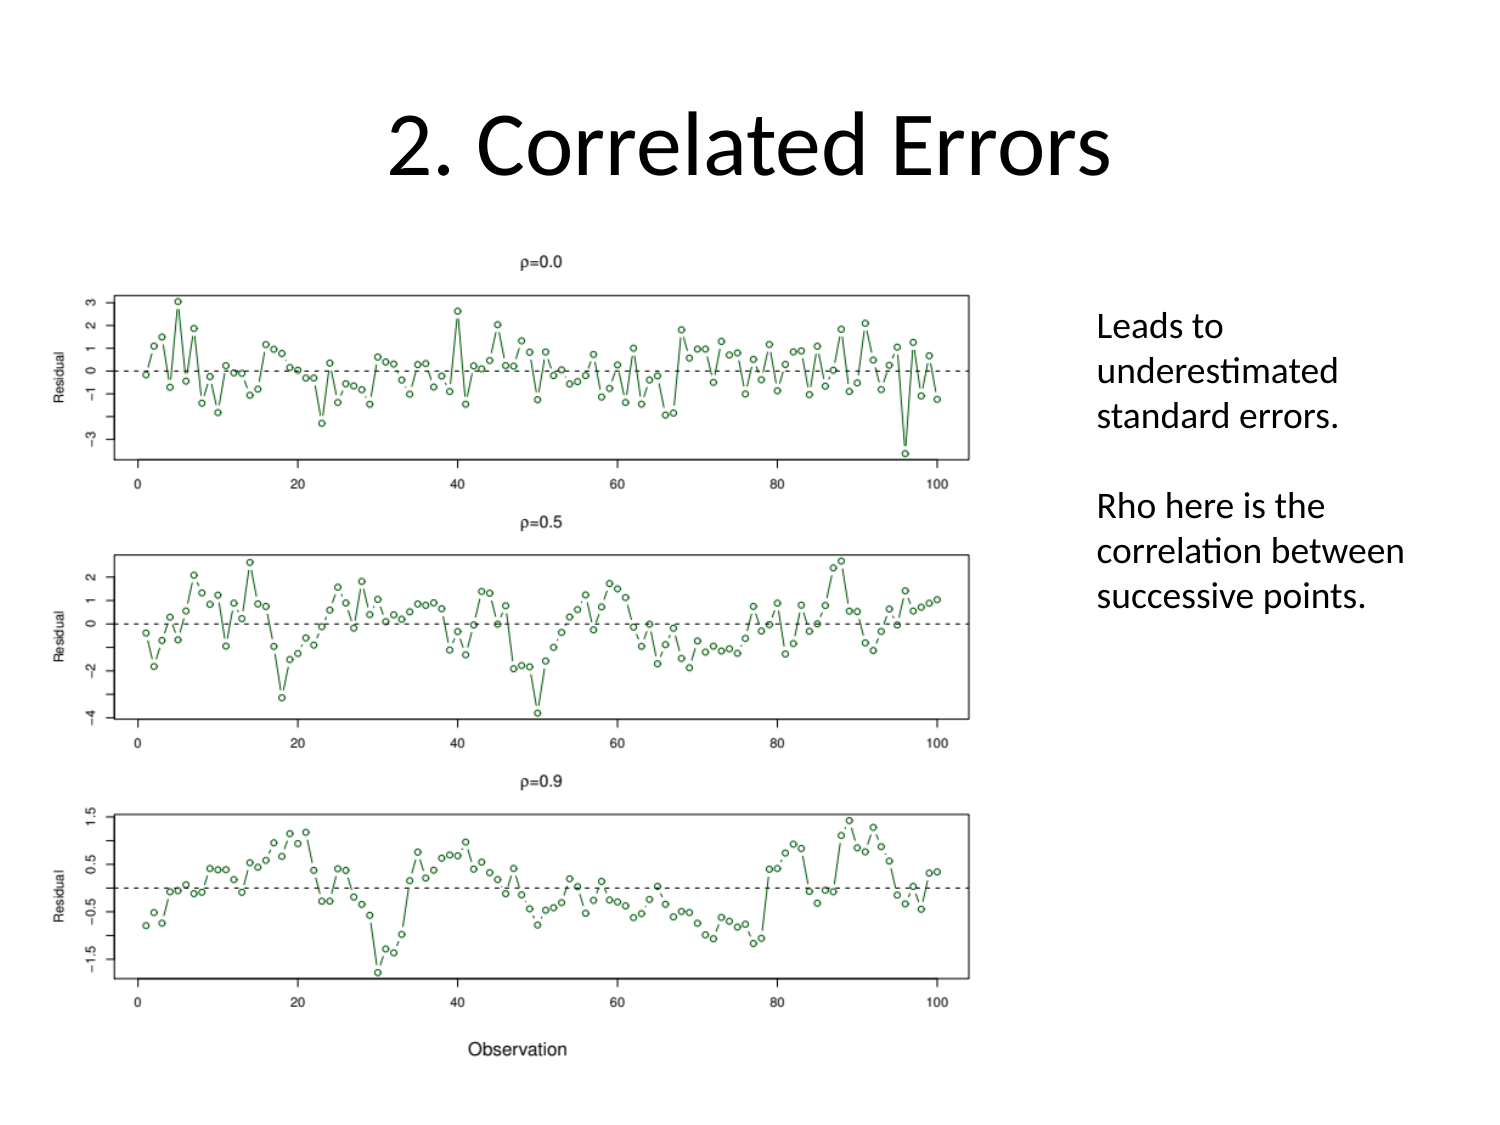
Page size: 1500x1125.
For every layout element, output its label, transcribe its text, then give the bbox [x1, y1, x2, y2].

picture [51, 232, 984, 1073]
title 2. Correlated Errors [75, 45, 1425, 233]
text_box Leads to underestimated standard errors. Rho here is the correlation between successive points. [1081, 293, 1450, 624]
